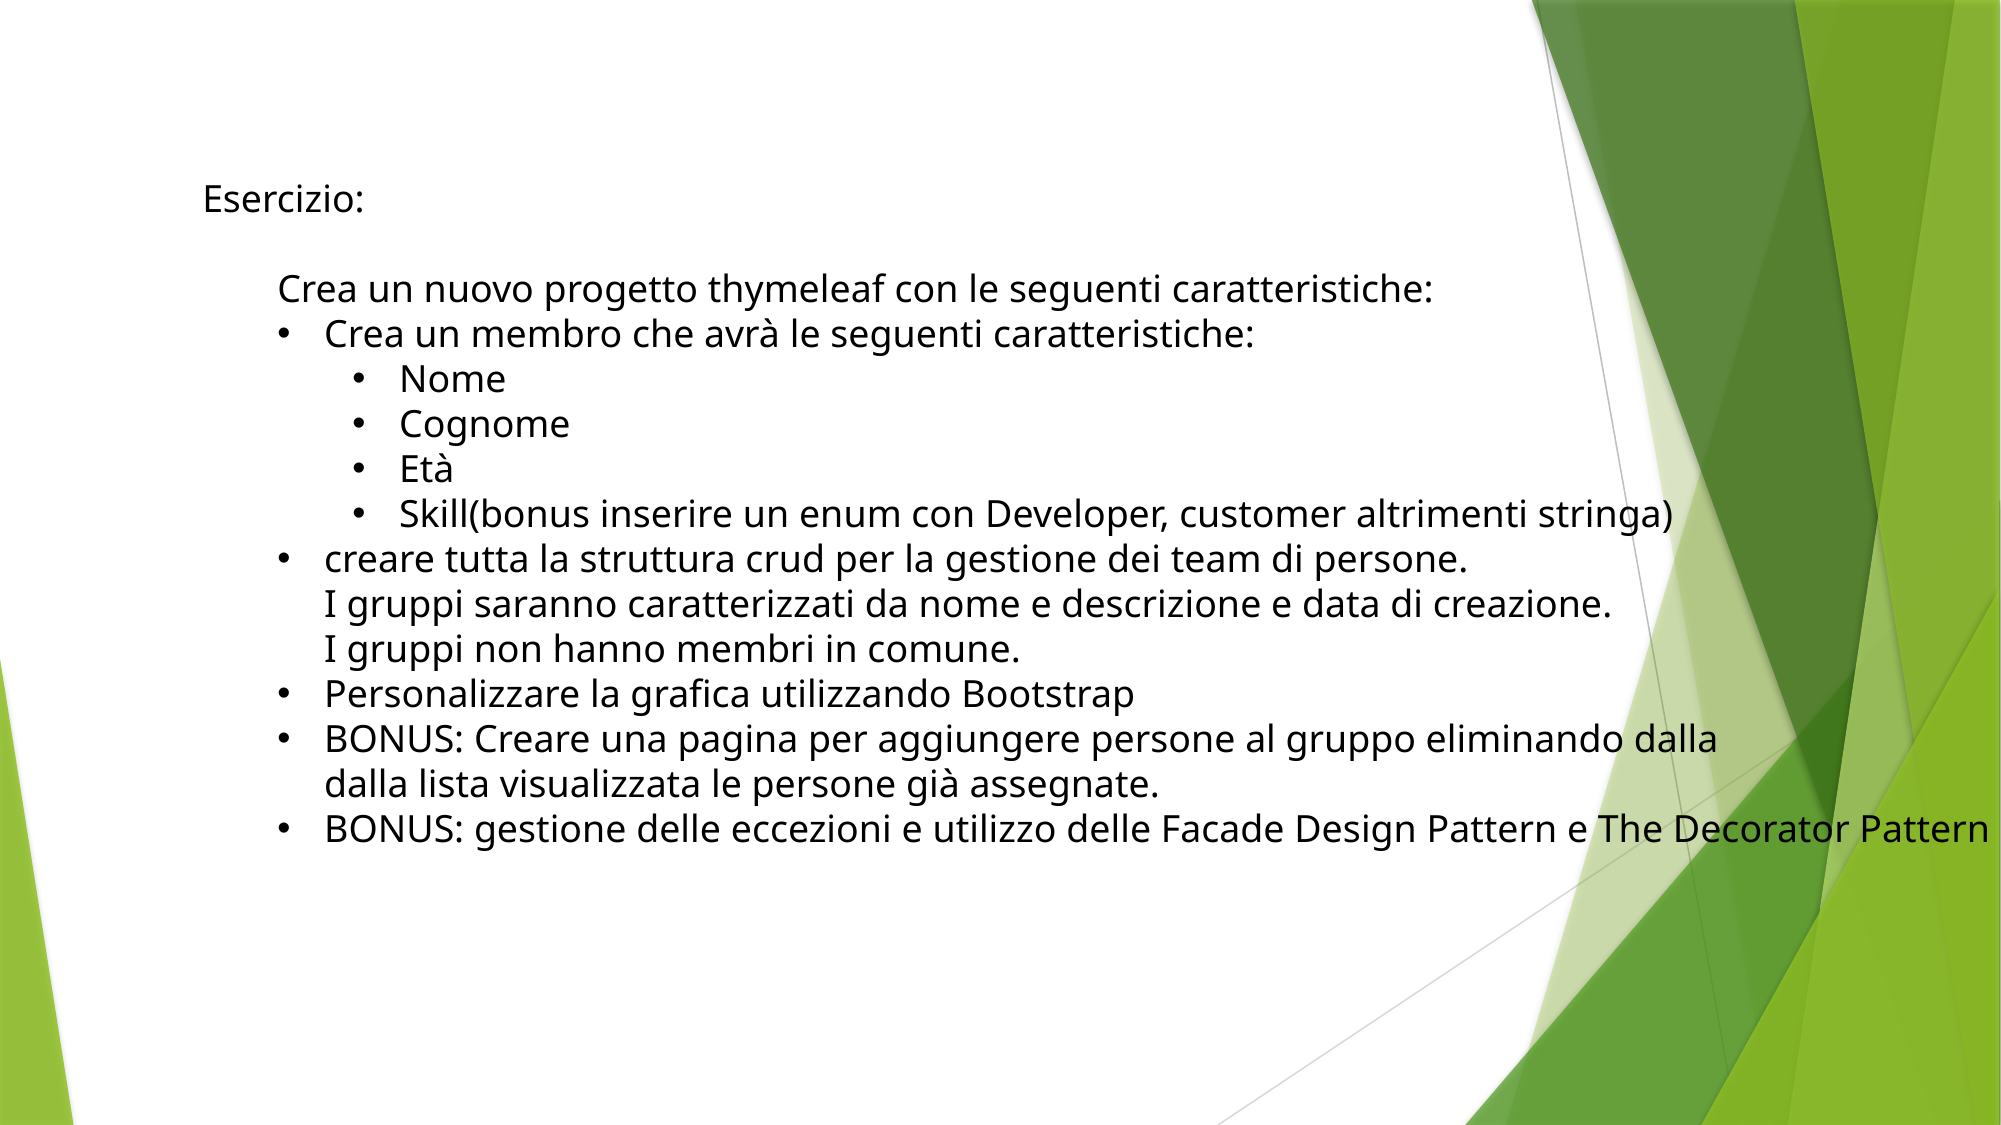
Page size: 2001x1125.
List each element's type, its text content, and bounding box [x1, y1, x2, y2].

text_box Esercizio: Crea un nuovo progetto thymeleaf con le seguenti caratteristiche: Crea un membro che avrà le seguenti caratteristiche: Nome Cognome Età Skill(bonus inserire un enum con Developer, customer altrimenti stringa) creare tutta la struttura crud per la gestione dei team di persone. I gruppi saranno caratterizzati da nome e descrizione e data di creazione. I gruppi non hanno membri in comune. Personalizzare la grafica utilizzando Bootstrap BONUS: Creare una pagina per aggiungere persone al gruppo eliminando dalla dalla lista visualizzata le persone già assegnate. BONUS: gestione delle eccezioni e utilizzo delle Facade Design Pattern e The Decorator Pattern [187, 167, 2000, 1038]
